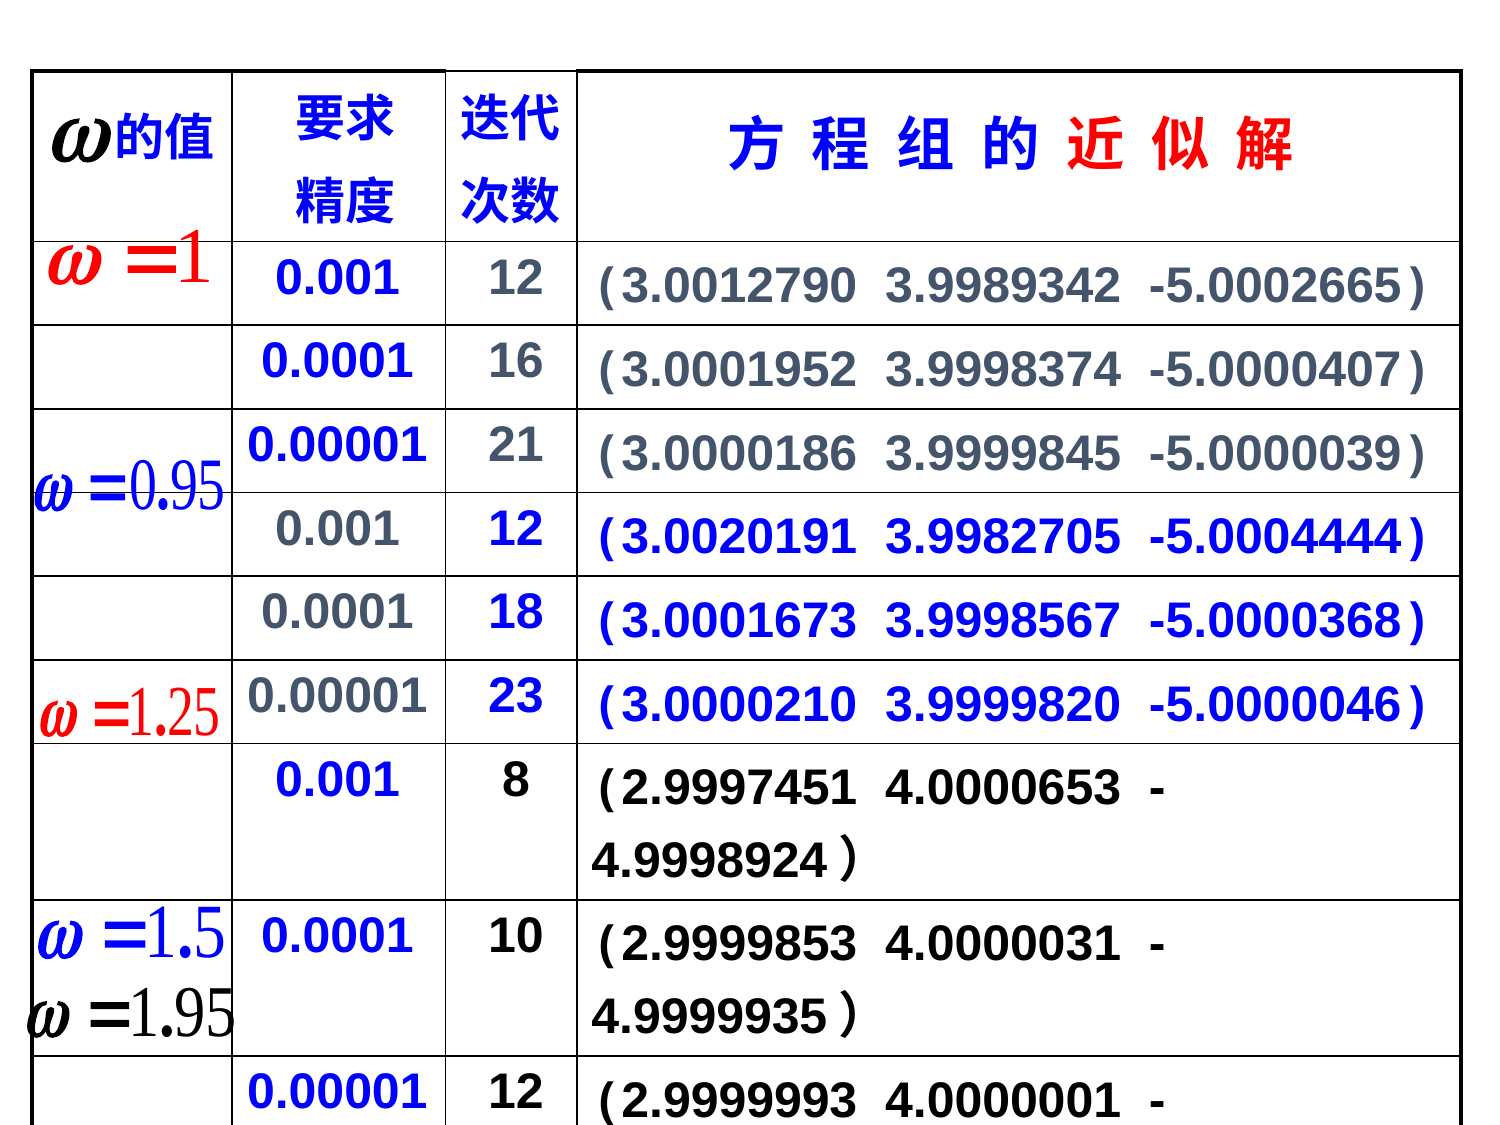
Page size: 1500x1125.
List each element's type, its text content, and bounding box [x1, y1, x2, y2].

table_cell 21 [446, 410, 576, 492]
table_cell [34, 1050, 231, 1055]
table_cell (2.9999853 4.0000031 -4.9999935） [578, 901, 1459, 1055]
table_header [34, 73, 231, 97]
table_cell 12 [446, 1057, 576, 1125]
table_cell 18 [446, 577, 576, 659]
table_cell 8 [446, 744, 576, 899]
table_cell 23 [446, 661, 576, 743]
table_cell 0.001 [241, 242, 445, 324]
table_cell [34, 1057, 231, 1125]
table_cell 0.00001 [233, 1057, 445, 1125]
table_cell (3.0001952 3.9998374 -5.0000407) [578, 326, 1459, 408]
table_cell (3.0000186 3.9999845 -5.0000039) [578, 410, 1459, 492]
table_cell 0.0001 [233, 901, 445, 1055]
table_cell (2.9997451 4.0000653 -4.9998924） [578, 744, 1459, 899]
table_cell (3.0000210 3.9999820 -5.0000046) [578, 661, 1459, 743]
table_cell 0.001 [241, 493, 445, 575]
table_header [578, 73, 1459, 241]
table_cell 16 [446, 326, 576, 408]
table_cell 12 [446, 493, 576, 575]
table_header 迭代 次数 [446, 72, 576, 241]
table_cell 0.001 [241, 744, 445, 899]
table_cell (2.9999993 4.0000001 -4.9999996） [578, 1057, 1459, 1125]
table_cell 0.00001 [241, 661, 445, 743]
table_cell 0.00001 [241, 410, 445, 492]
table_header 要求 精度 [233, 73, 445, 241]
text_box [17, 97, 241, 1050]
table_cell (3.0001673 3.9998567 -5.0000368) [578, 577, 1459, 659]
table_cell (3.0012790 3.9989342 -5.0002665) [578, 242, 1459, 324]
table_cell 0.0001 [241, 577, 445, 659]
table_cell (3.0020191 3.9982705 -5.0004444) [578, 493, 1459, 575]
table_cell 10 [446, 901, 576, 1055]
table_cell 0.0001 [241, 326, 445, 408]
table_cell 12 [446, 242, 576, 324]
text_box 方 程 组 的 近 似 解 [712, 99, 1309, 185]
